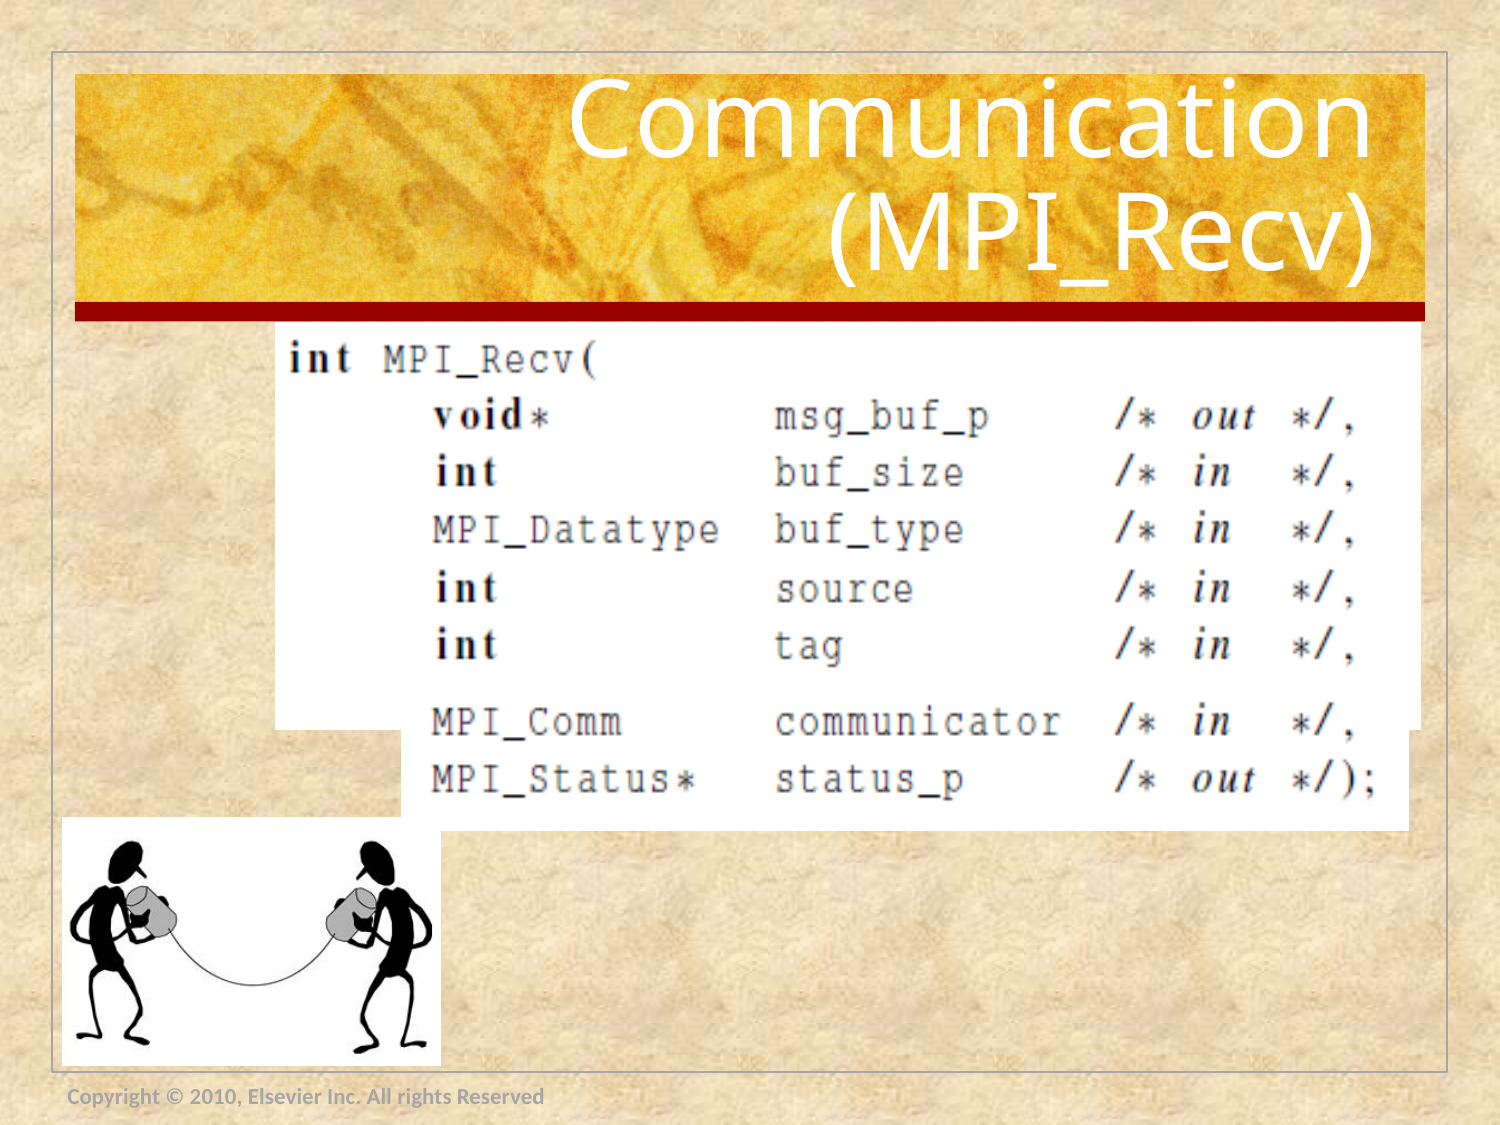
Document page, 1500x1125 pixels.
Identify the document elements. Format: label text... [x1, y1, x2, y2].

title Communication (MPI_Recv) [108, 74, 1392, 292]
picture [0, 0, 1500, 1125]
footer Copyright © 2010, Elsevier Inc. All rights Reserved [52, 1065, 613, 1125]
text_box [274, 321, 1422, 832]
picture [53, 53, 1446, 1071]
